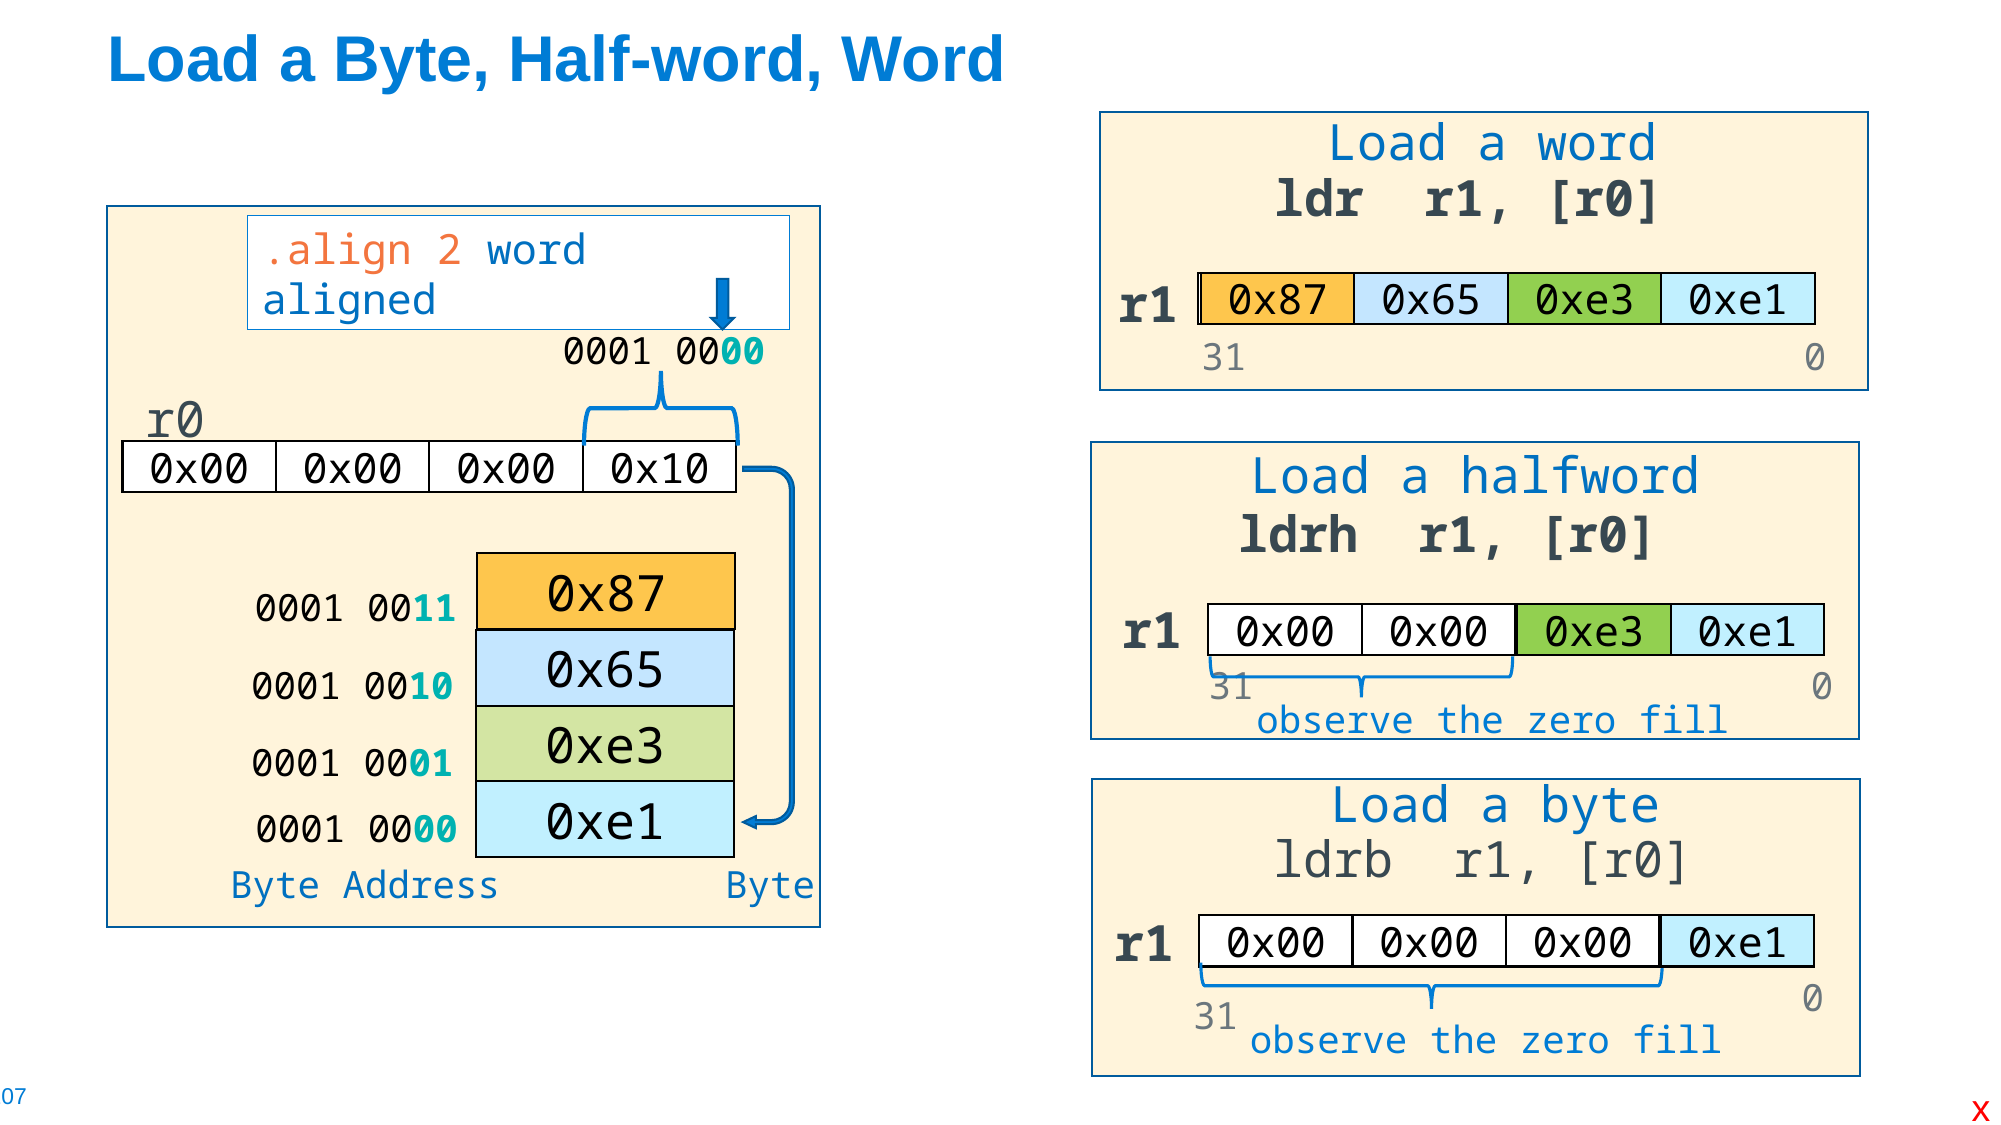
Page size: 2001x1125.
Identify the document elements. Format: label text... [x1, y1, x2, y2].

title Load a Byte, Half-word, Word [92, 19, 1817, 103]
text_box [1099, 111, 1869, 391]
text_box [1517, 603, 1825, 655]
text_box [1210, 656, 1726, 750]
text_box r1 [1103, 265, 1194, 341]
text_box ldr r1, [r0] [1259, 159, 1679, 234]
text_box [1200, 272, 1815, 324]
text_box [1200, 962, 1720, 1070]
text_box 0 [1789, 325, 1842, 386]
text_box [1091, 764, 1860, 1077]
text_box x [1956, 1076, 2000, 1125]
text_box 31 [1186, 325, 1262, 386]
text_box Load a word [1312, 103, 1673, 159]
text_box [1090, 436, 1859, 740]
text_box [106, 205, 821, 927]
